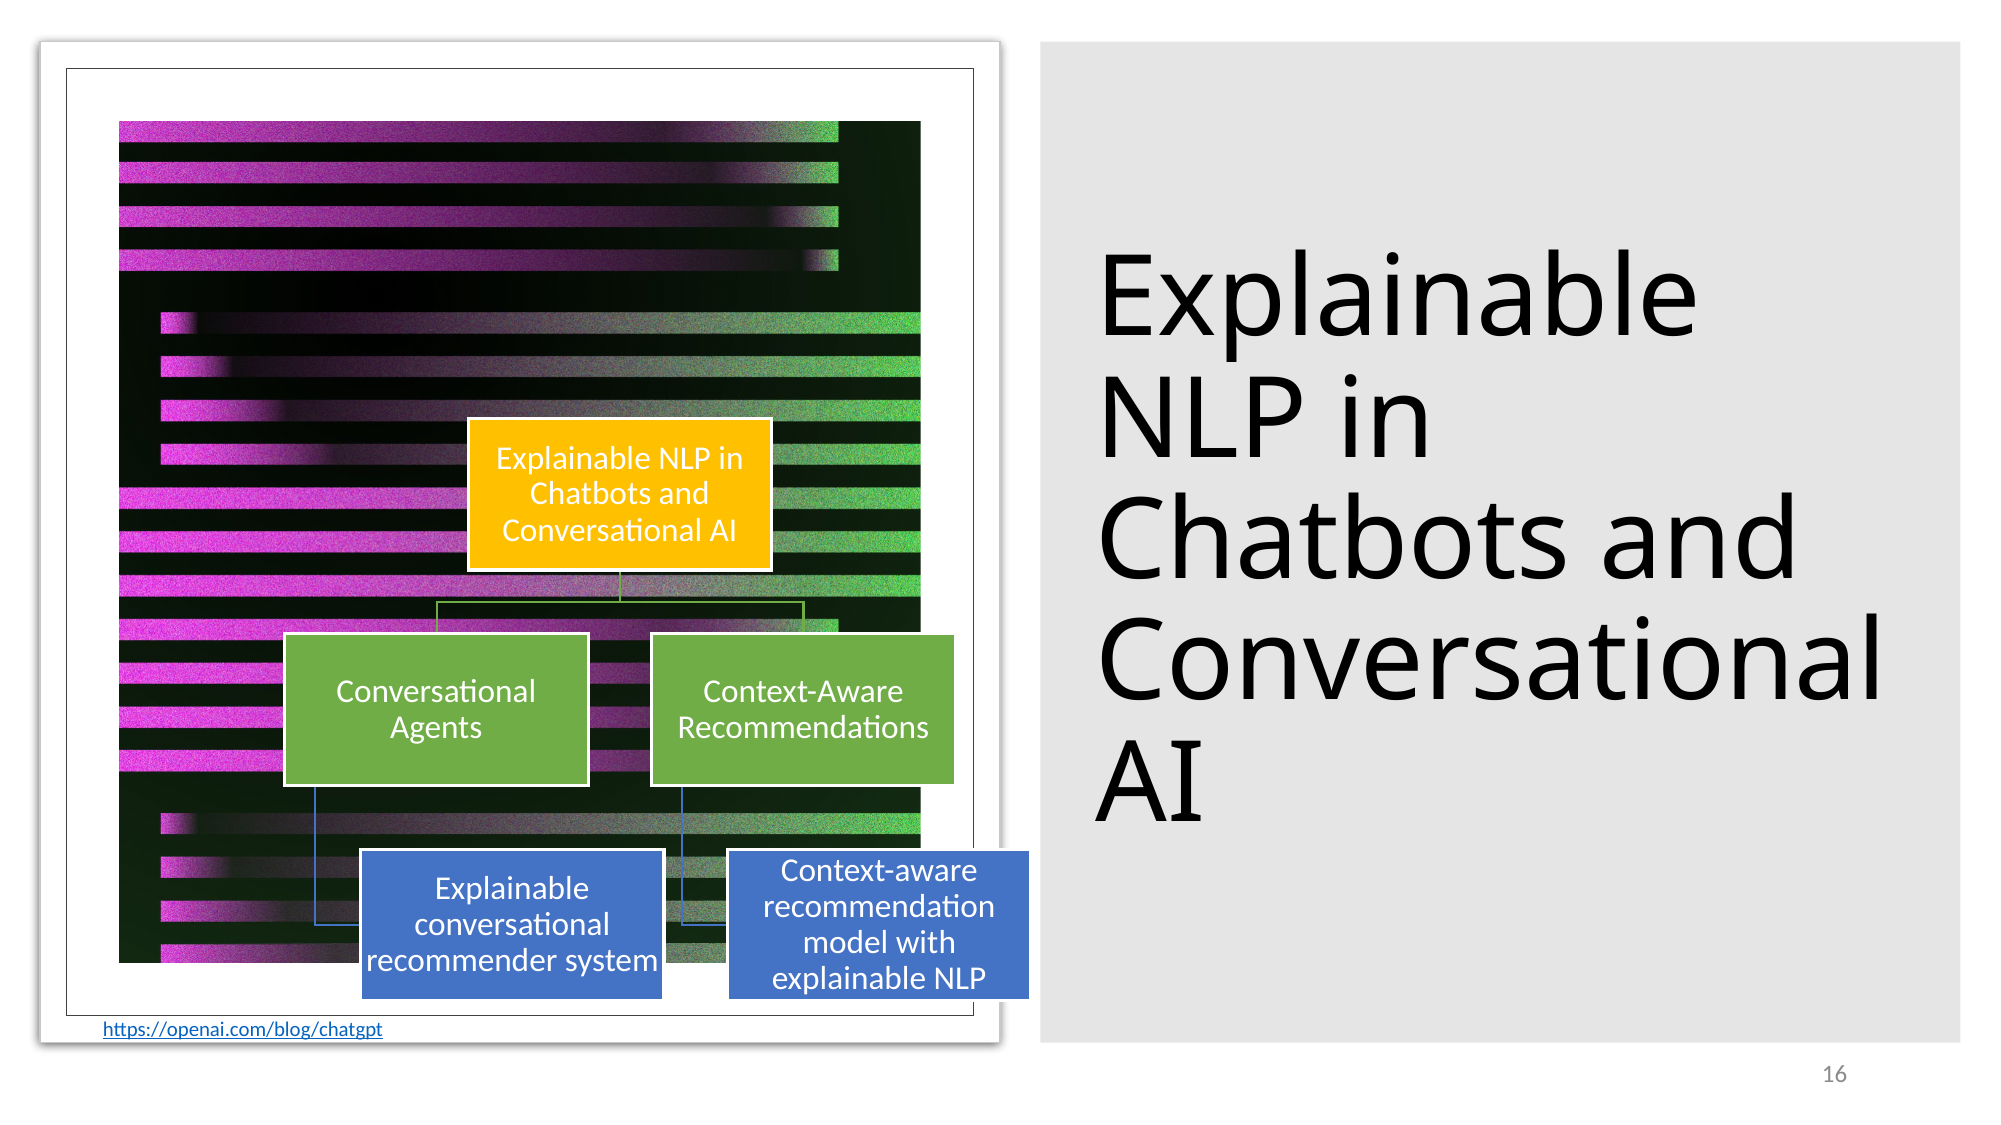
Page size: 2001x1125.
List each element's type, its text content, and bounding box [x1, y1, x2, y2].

text_box [39, 40, 1001, 1044]
text_box [1039, 40, 1961, 1044]
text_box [186, 418, 1130, 1002]
slide_number 16 [1412, 1042, 1863, 1103]
title Explainable NLP in Chatbots and Conversational AI [1080, 68, 1912, 1016]
picture [119, 121, 921, 963]
text_box [66, 68, 974, 1016]
text_box https://openai.com/blog/chatgpt [88, 1008, 402, 1049]
